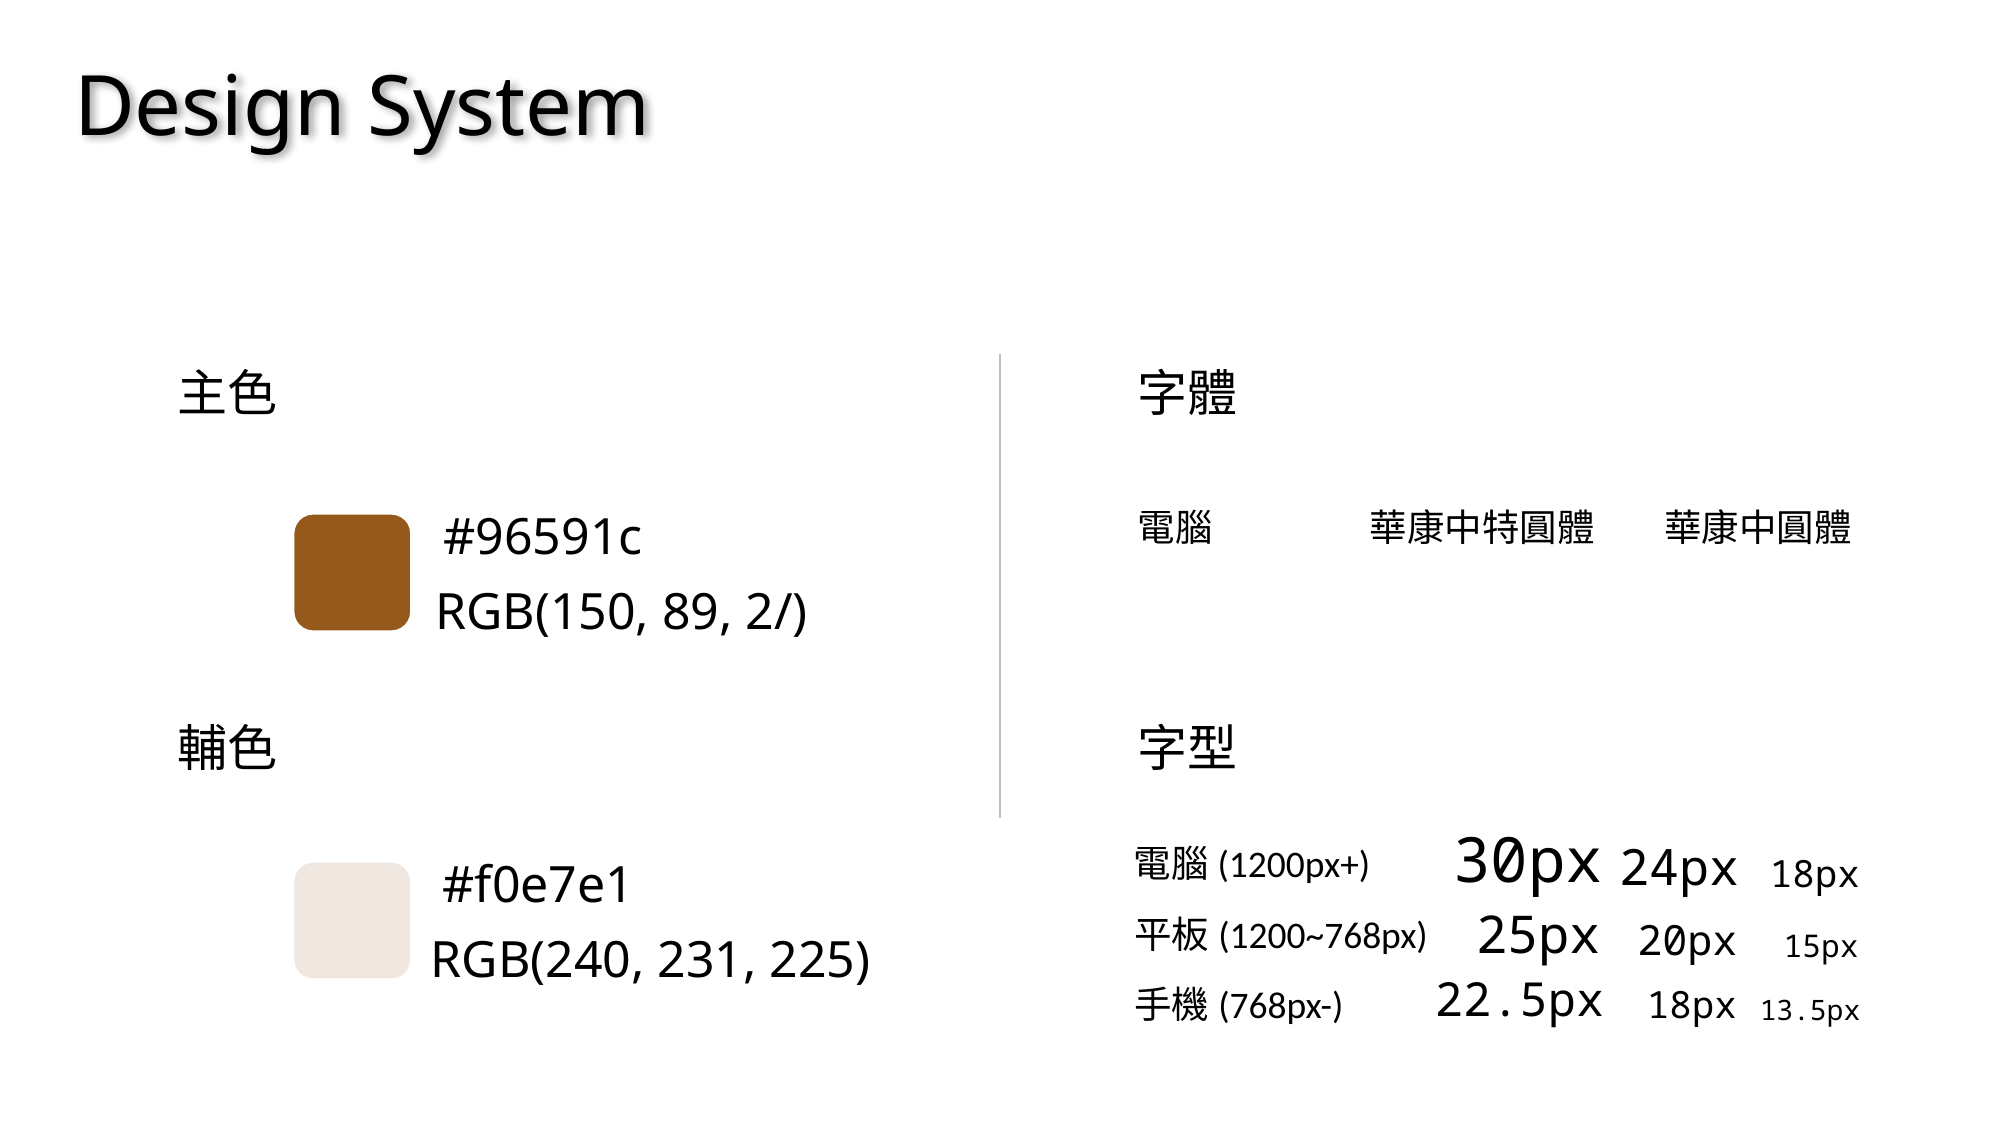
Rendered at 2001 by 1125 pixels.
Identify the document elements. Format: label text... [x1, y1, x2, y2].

text_box 平板(1200~768px) [1119, 903, 1443, 964]
text_box Design System [59, 44, 667, 159]
text_box #96591c [428, 496, 658, 572]
text_box 輔色 [162, 708, 293, 784]
text_box 20px [1622, 906, 1752, 972]
text_box 電腦(1200px+) [1118, 833, 1385, 893]
text_box 電腦 [1122, 496, 1228, 557]
text_box 字體 [1122, 354, 1253, 429]
text_box 25px [1461, 894, 1616, 962]
text_box RGB(240, 231, 225) [416, 920, 886, 996]
text_box 主色 [162, 354, 293, 429]
text_box 華康中特圓體 [1354, 496, 1610, 557]
text_box RGB(150, 89, 2/) [420, 572, 823, 648]
text_box 22.5px [1420, 962, 1620, 1034]
text_box 15px [1768, 918, 1874, 971]
text_box 18px [1632, 973, 1752, 1034]
text_box #f0e7e1 [427, 844, 649, 920]
text_box 18px [1755, 843, 1875, 903]
text_box 24px [1604, 828, 1755, 903]
text_box 30px [1438, 812, 1618, 903]
text_box [292, 860, 413, 981]
text_box 手機(768px-) [1119, 973, 1358, 1034]
text_box 字型 [1122, 708, 1253, 784]
text_box 華康中圓體 [1649, 496, 1867, 557]
text_box 13.5px [1745, 984, 1876, 1034]
text_box [292, 512, 413, 633]
